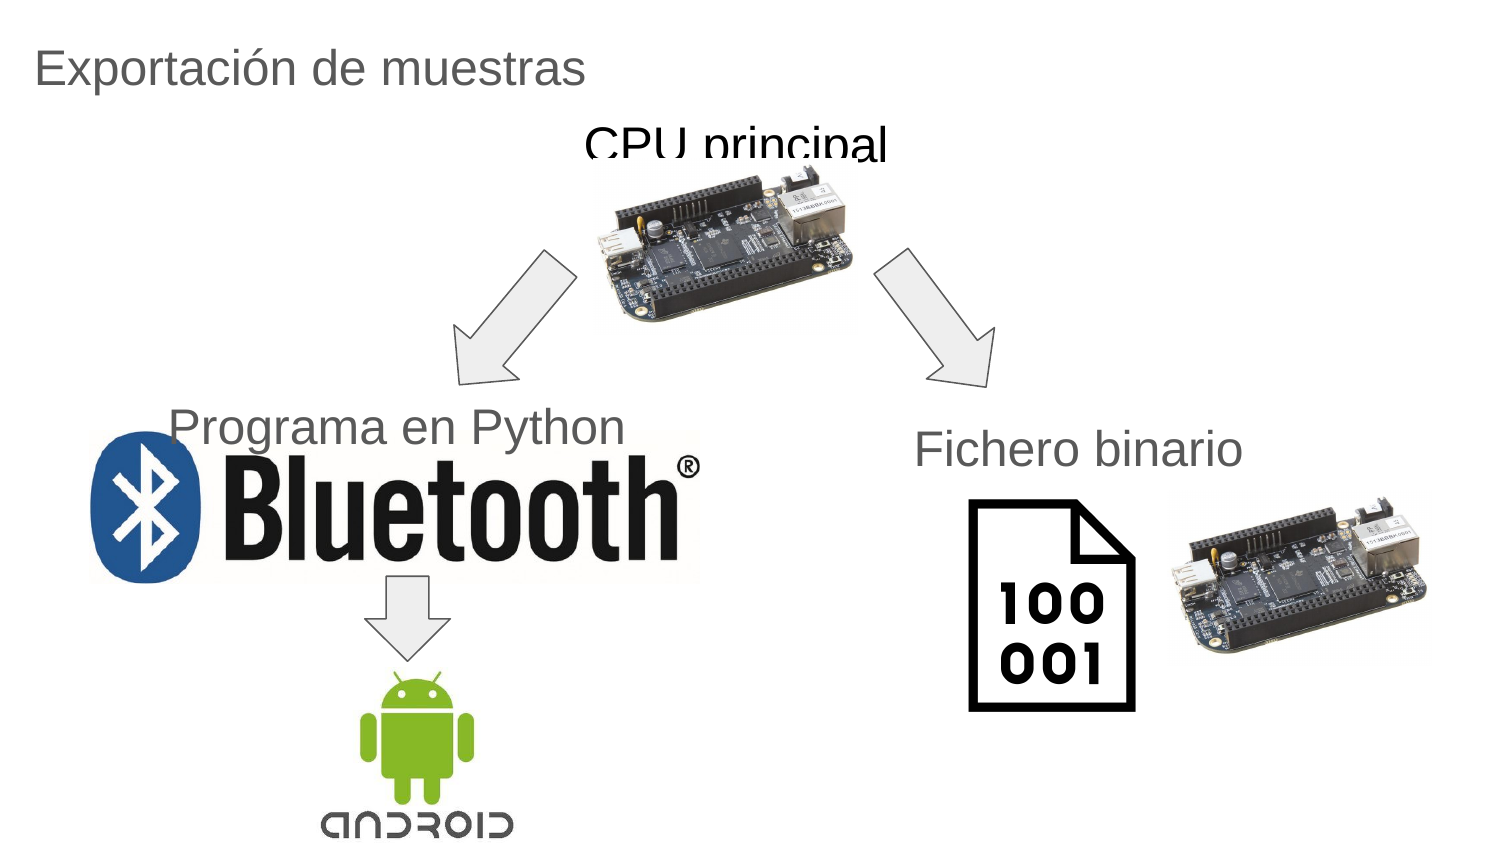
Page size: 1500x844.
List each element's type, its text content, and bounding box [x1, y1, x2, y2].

list Fichero binario [898, 392, 1280, 469]
text_box [874, 248, 995, 388]
list CPU principal [568, 88, 1097, 174]
list Exportación de muestras [18, 11, 937, 80]
picture [89, 430, 701, 584]
text_box [364, 593, 451, 662]
picture [593, 158, 858, 335]
text_box [453, 249, 577, 385]
picture [288, 667, 554, 844]
picture [936, 489, 1432, 722]
list Programa en Python [152, 370, 657, 429]
